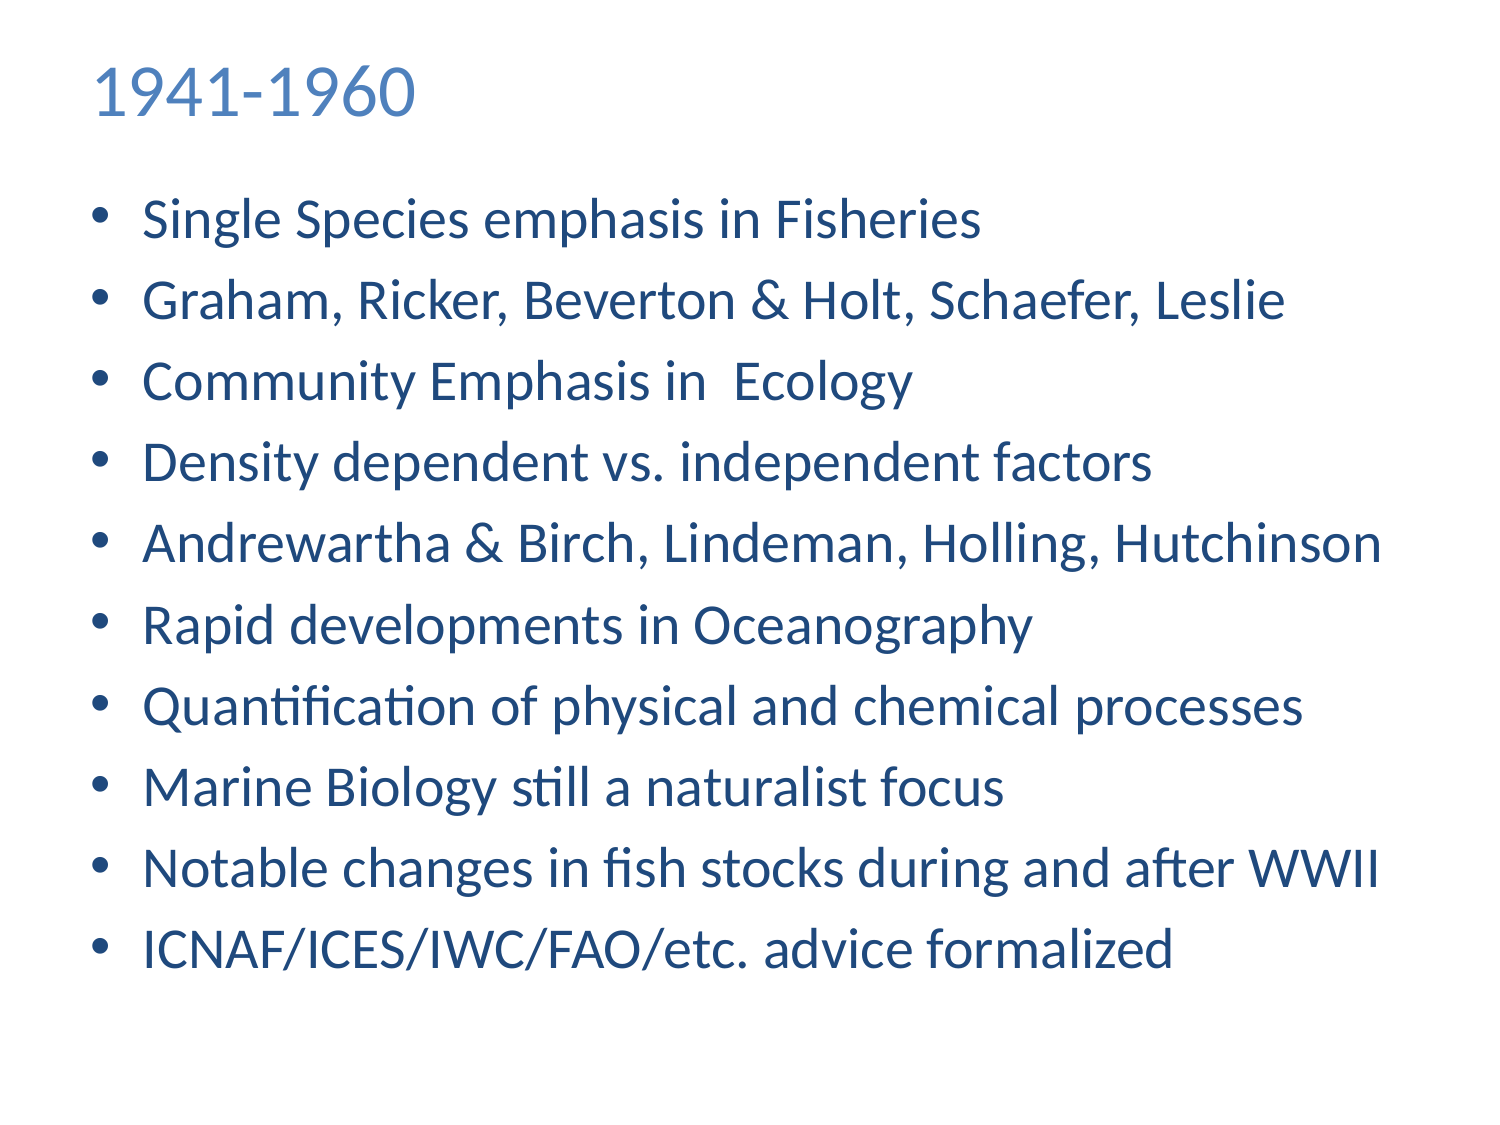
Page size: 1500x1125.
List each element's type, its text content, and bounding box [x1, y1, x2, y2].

list Single Species emphasis in Fisheries Graham, Ricker, Beverton & Holt, Schaefer, Leslie Community Emphasis in Ecology Density dependent vs. independent factors Andrewartha & Birch, Lindeman, Holling, Hutchinson Rapid developments in Oceanography Quantification of physical and chemical processes Marine Biology still a naturalist focus Notable changes in fish stocks during and after WWII ICNAF/ICES/IWC/FAO/etc. advice formalized [75, 172, 1425, 1090]
title 1941-1960 [75, 30, 1425, 144]
